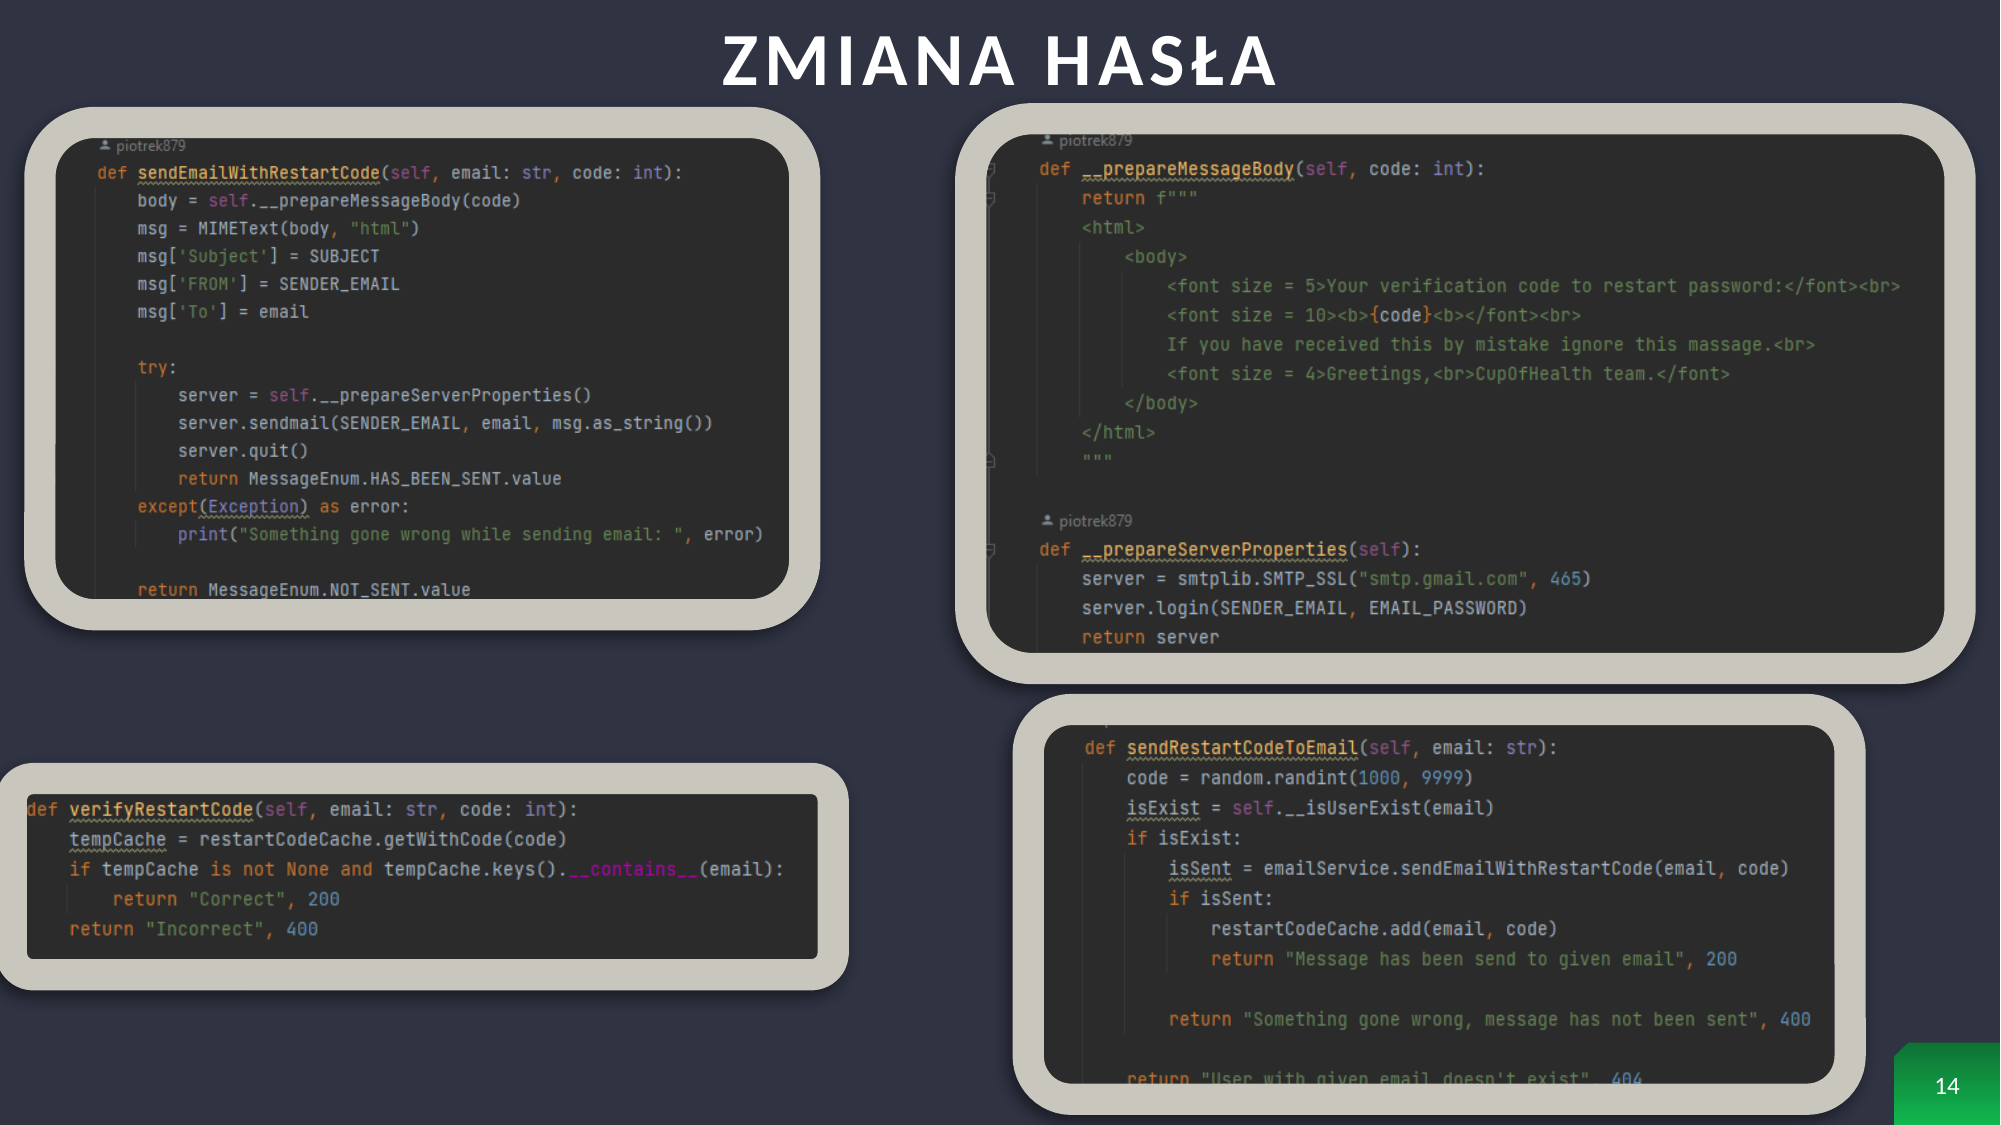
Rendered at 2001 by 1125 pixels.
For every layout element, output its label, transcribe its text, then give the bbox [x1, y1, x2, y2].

slide_number 14 [1894, 1050, 2000, 1118]
picture [970, 118, 1961, 669]
picture [1028, 709, 1851, 1100]
picture [39, 122, 805, 615]
picture [11, 778, 834, 975]
title ZMIANA HASŁA [97, 0, 1903, 123]
